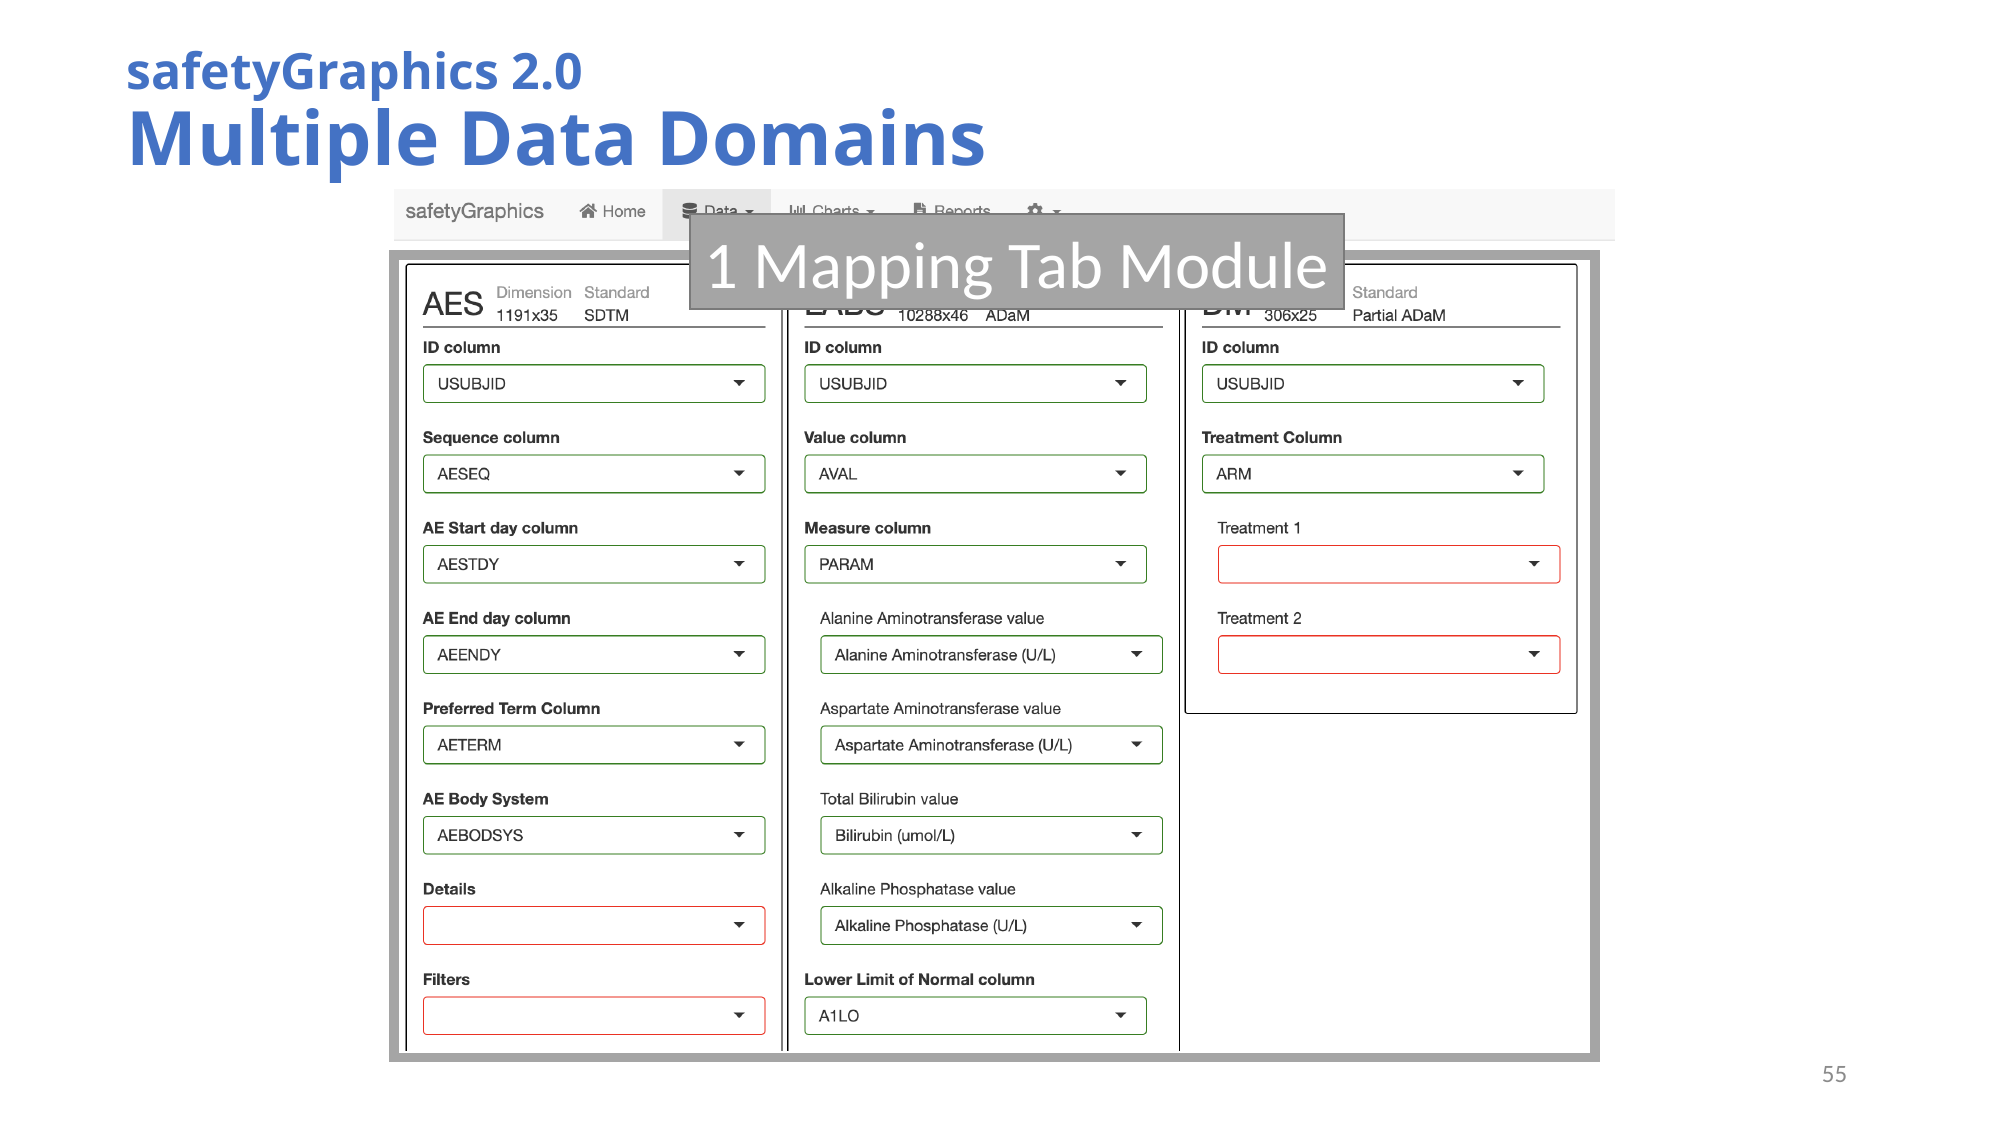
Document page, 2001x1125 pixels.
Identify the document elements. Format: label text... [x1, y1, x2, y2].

picture [393, 189, 1615, 1058]
slide_number 55 [1412, 1042, 1863, 1103]
text_box safetyGraphics 2.0 Multiple Data Domains [111, 13, 1837, 189]
